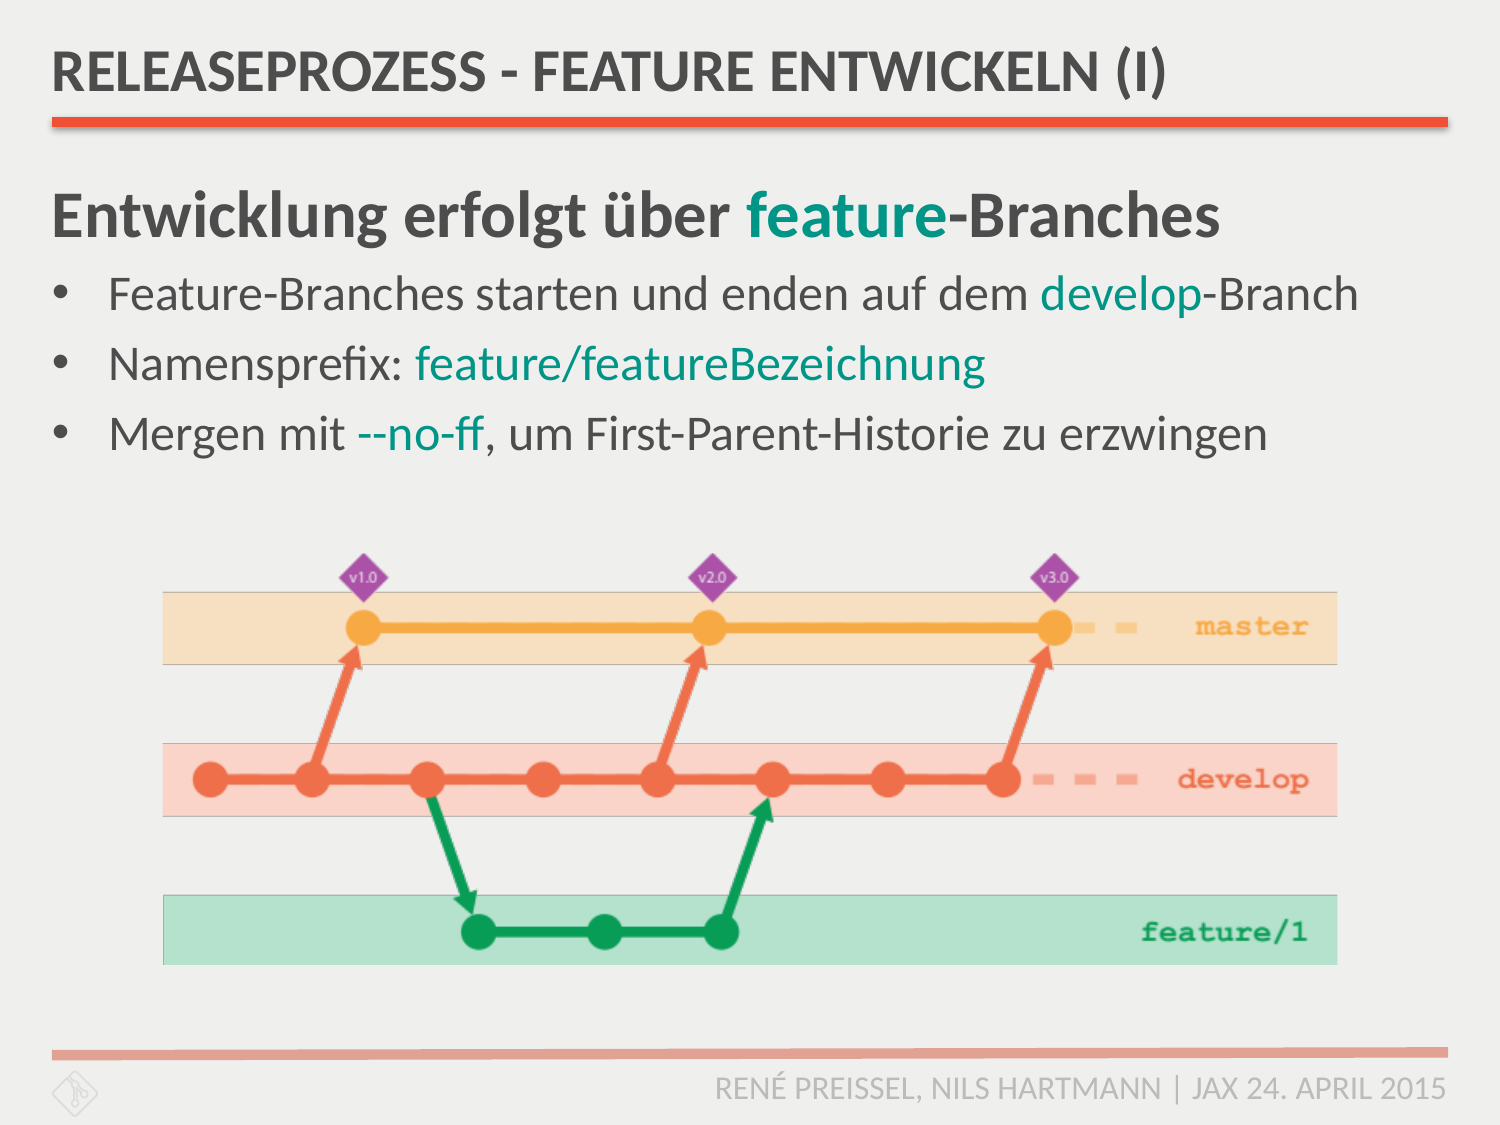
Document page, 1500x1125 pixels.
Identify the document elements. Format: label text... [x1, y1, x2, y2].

title RELEASEPROZESS - FEATURE ENTWICKELN (I) [51, 30, 1449, 104]
picture [162, 553, 1338, 965]
list Entwicklung erfolgt über feature-Branches Feature-Branches starten und enden auf dem develop-Branch Namensprefix: feature/featureBezeichnung Mergen mit --no-ff, um First-Parent-Historie zu erzwingen [51, 170, 1449, 1005]
